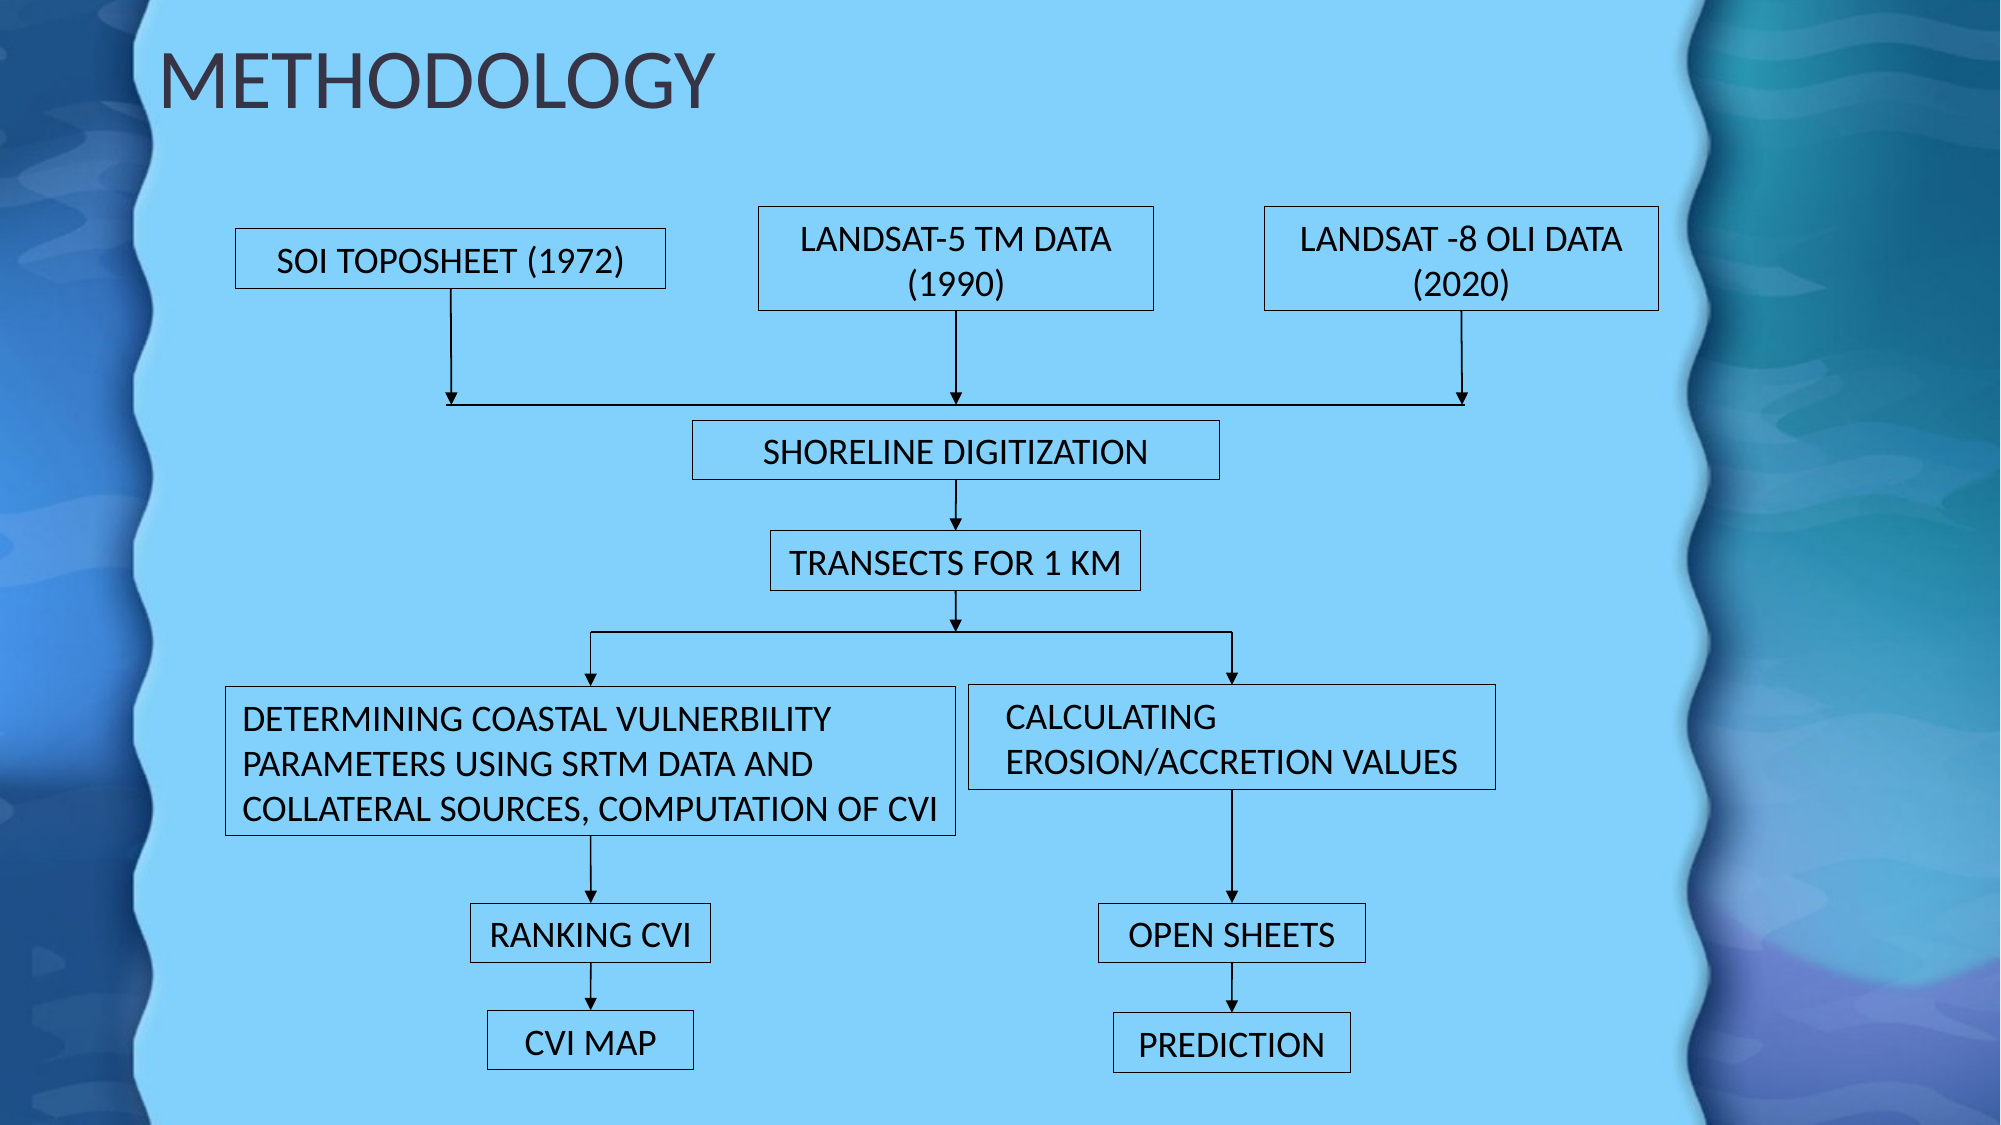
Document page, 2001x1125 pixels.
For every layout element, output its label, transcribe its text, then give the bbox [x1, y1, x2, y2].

text_box LANDSAT -8 OLI DATA (2020) [1264, 206, 1659, 311]
title METHODOLOGY [157, 14, 1645, 126]
text_box CVI MAP [487, 1010, 694, 1070]
text_box SOI TOPOSHEET (1972) [235, 228, 666, 289]
text_box DETERMINING COASTAL VULNERBILITY PARAMETERS USING SRTM DATA AND COLLATERAL SOURCES, COMPUTATION OF CVI [225, 686, 956, 836]
text_box CALCULATING EROSION/ACCRETION VALUES [968, 684, 1496, 790]
text_box LANDSAT-5 TM DATA (1990) [758, 206, 1154, 311]
text_box RANKING CVI [470, 903, 711, 963]
picture [0, 0, 2001, 1125]
text_box SHORELINE DIGITIZATION [692, 420, 1220, 480]
text_box PREDICTION [1113, 1012, 1351, 1073]
text_box TRANSECTS FOR 1 KM [770, 530, 1141, 591]
text_box OPEN SHEETS [1098, 903, 1366, 963]
